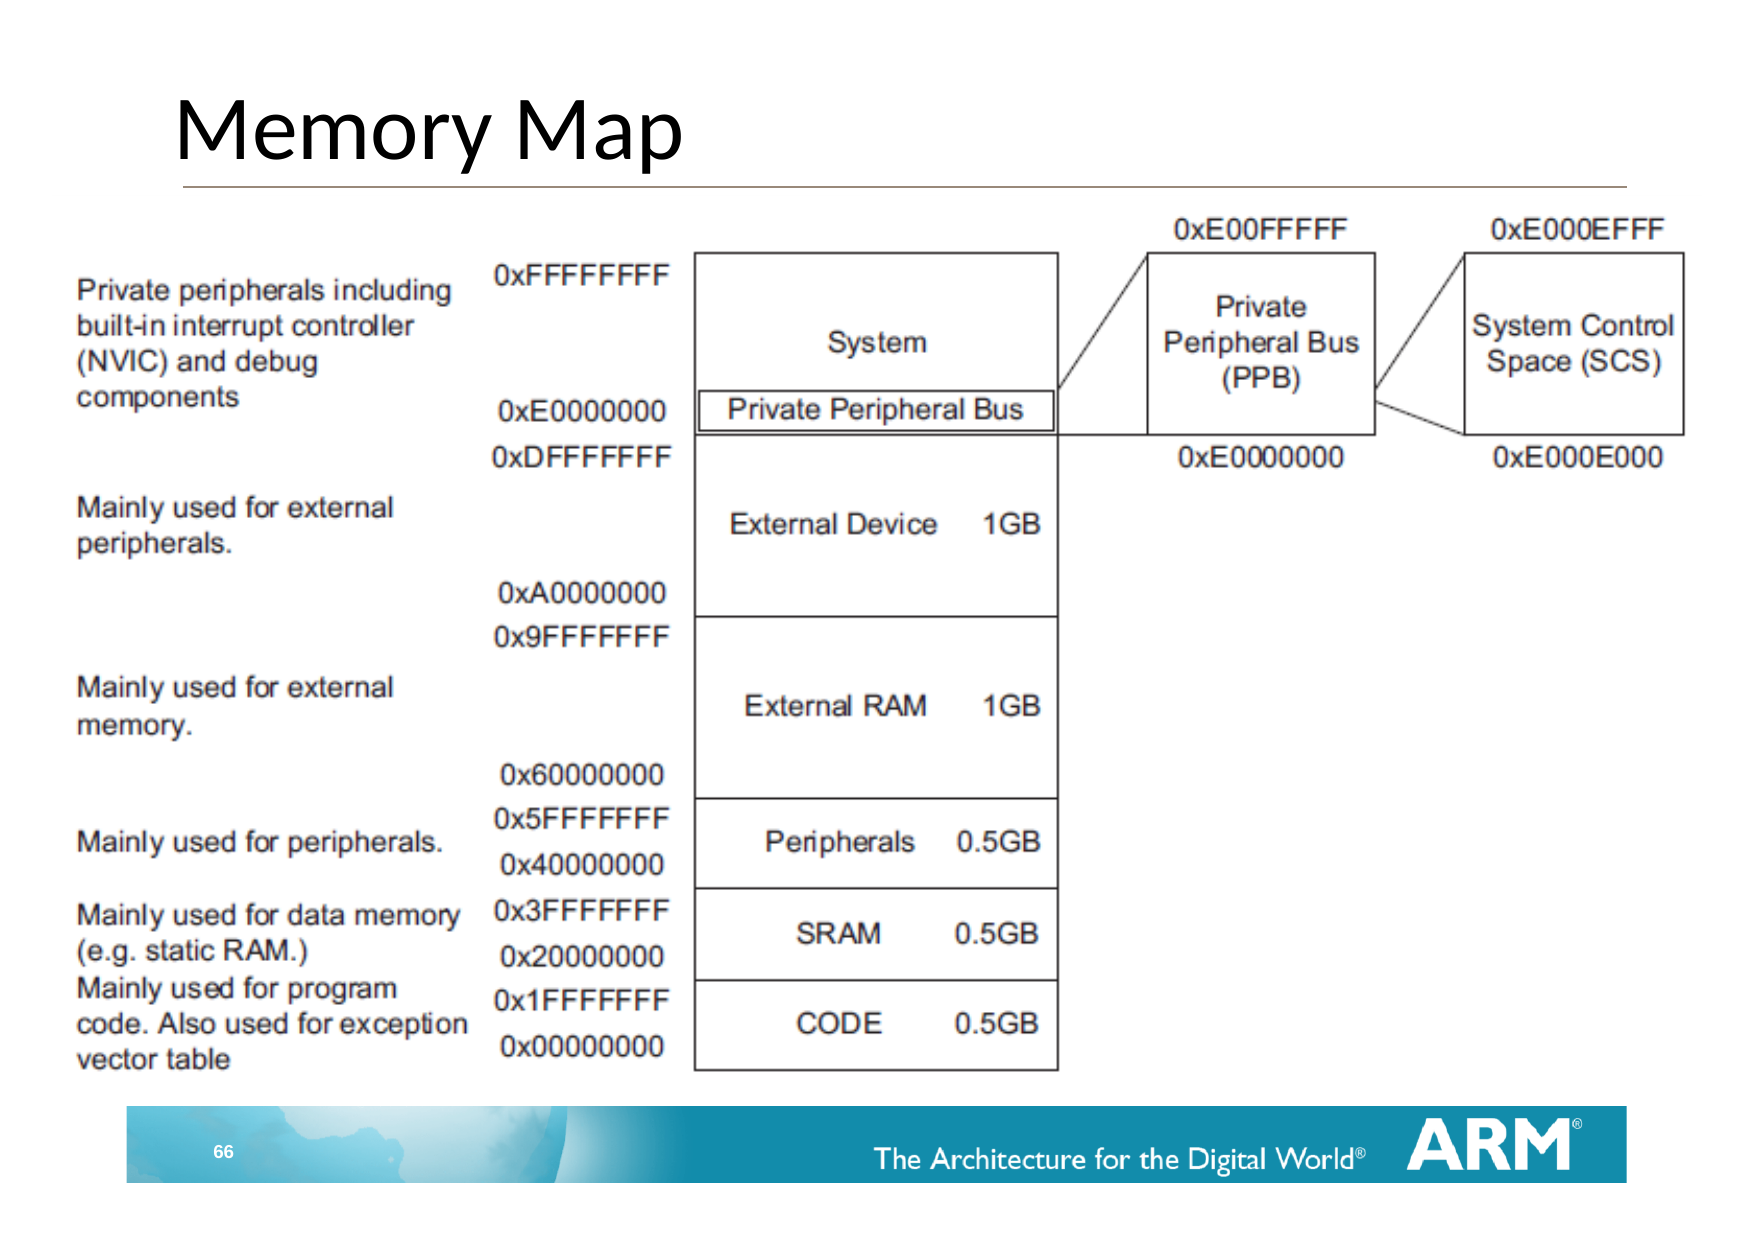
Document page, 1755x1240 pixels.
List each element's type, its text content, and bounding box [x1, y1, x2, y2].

slide_number 66 [198, 1139, 287, 1187]
picture [52, 194, 1702, 1077]
title Memory Map [173, 80, 1581, 172]
picture [126, 1106, 1627, 1183]
